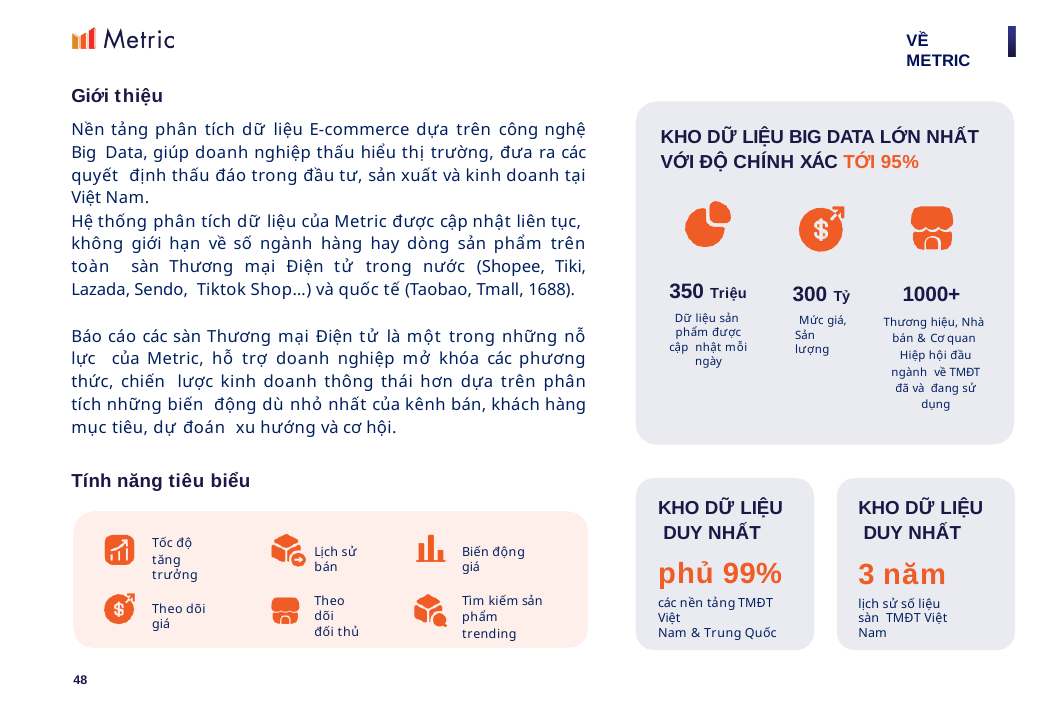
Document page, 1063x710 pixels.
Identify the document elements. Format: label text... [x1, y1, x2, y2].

text_box Giới thiệu Nền tảng phân tích dữ liệu E-commerce dựa trên công nghệ Big Data, giúp doanh nghiệp thấu hiểu thị trường, đưa ra các quyết định thấu đáo trong đầu tư, sản xuất và kinh doanh tại Việt Nam. [69, 81, 587, 205]
text_box [836, 477, 1016, 651]
text_box KHO DỮ LIỆU BIG DATA LỚN NHẤT VỚI ĐỘ CHÍNH XÁC TỚI 95% [658, 120, 984, 173]
text_box Hệ thống phân tích dữ liệu của Metric được cập nhật liên tục, không giới hạn về số ngành hàng hay dòng sản phẩm trên toàn sàn Thương mại Điện tử trong nước (Shopee, Tiki, Lazada, Sendo, Tiktok Shop…) và quốc tế (Taobao, Tmall, 1688). [69, 205, 588, 299]
text_box 1000+ Thương hiệu, Nhà bán & Cơ quan Hiệp hội đầu ngành về TMĐT đã và đang sử dụng [881, 278, 990, 412]
text_box KHO DỮ LIỆU DUY NHẤT 3 năm lịch sử số liệu sàn TMĐT Việt Nam [856, 491, 984, 641]
text_box 48 [71, 669, 91, 687]
picture [1007, 26, 1016, 57]
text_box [685, 200, 954, 252]
picture [71, 27, 174, 49]
text_box 350 Triệu Dữ liệu sản phẩm được cập nhật mỗi ngày [664, 261, 752, 368]
text_box VỀ METRIC [904, 27, 996, 70]
text_box Tính năng tiêu biểu [69, 466, 254, 492]
text_box 300 Tỷ Mức giá, Sản lượng [790, 278, 854, 356]
text_box Báo cáo các sàn Thương mại Điện tử là một trong những nỗ lực của Metric, hỗ trợ doanh nghiệp mở khóa các phương thức, chiến lược kinh doanh thông thái hơn dựa trên phân tích những biến động dù nhỏ nhất của kênh bán, khách hàng mục tiêu, dự đoán xu hướng và cơ hội. [69, 320, 588, 437]
text_box [635, 101, 1015, 445]
picture [73, 511, 588, 649]
text_box KHO DỮ LIỆU DUY NHẤT phủ 99% các nền tảng TMĐT Việt Nam & Trung Quốc [655, 491, 796, 640]
text_box [635, 477, 815, 651]
